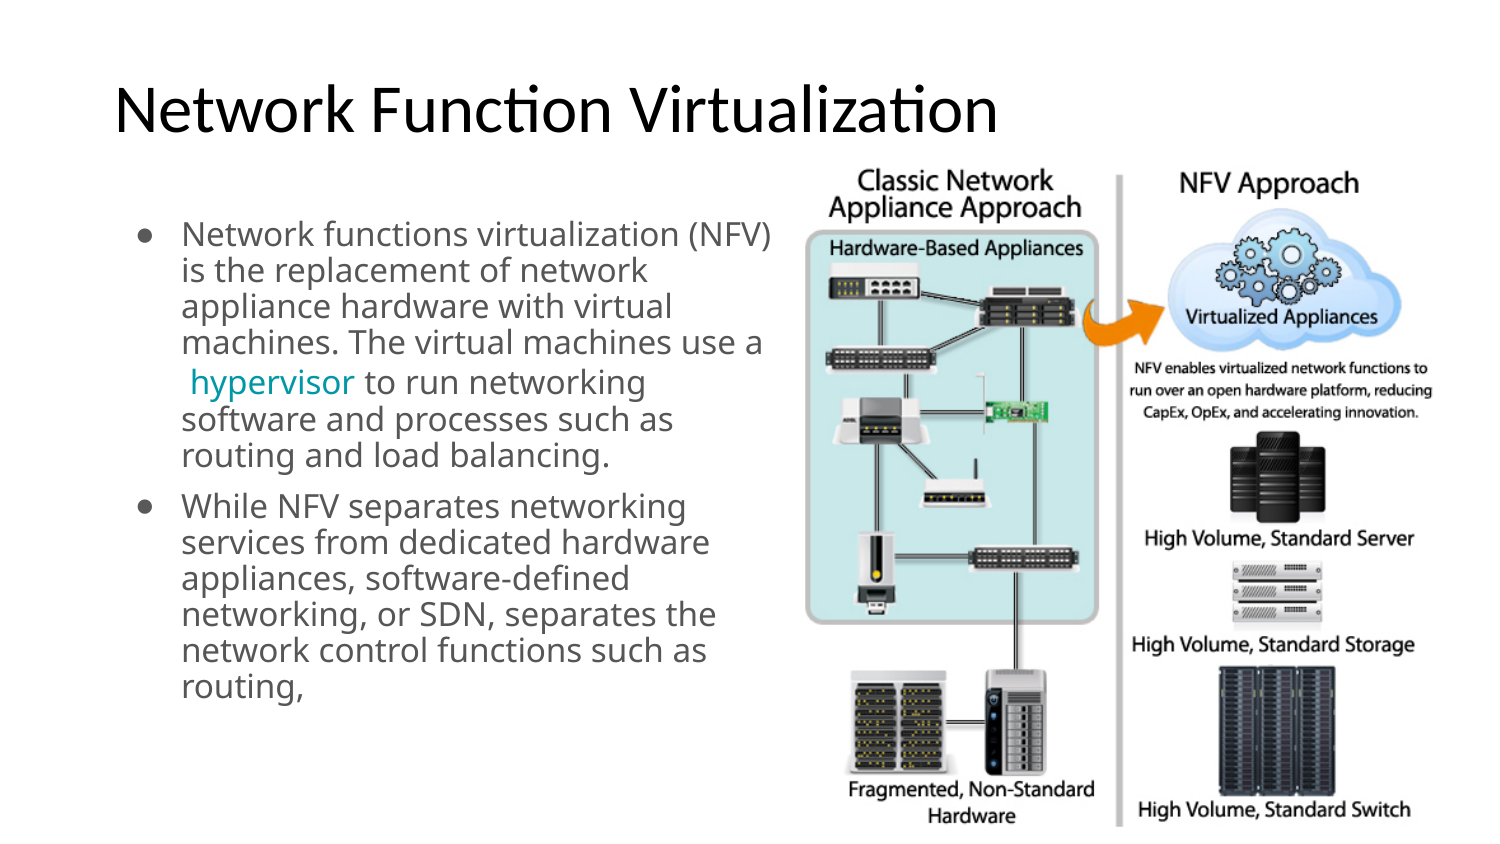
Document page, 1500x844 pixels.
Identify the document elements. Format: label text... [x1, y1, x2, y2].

picture [799, 165, 1435, 833]
title Network Function Virtualization [103, 55, 1397, 166]
list Network functions virtualization (NFV) is the replacement of network appliance hardware with virtual machines. The virtual machines use a hypervisor to run networking software and processes such as routing and load balancing. While NFV separates networking services from dedicated hardware appliances, software-defined networking, or SDN, separates the network control functions such as routing, [103, 212, 792, 748]
